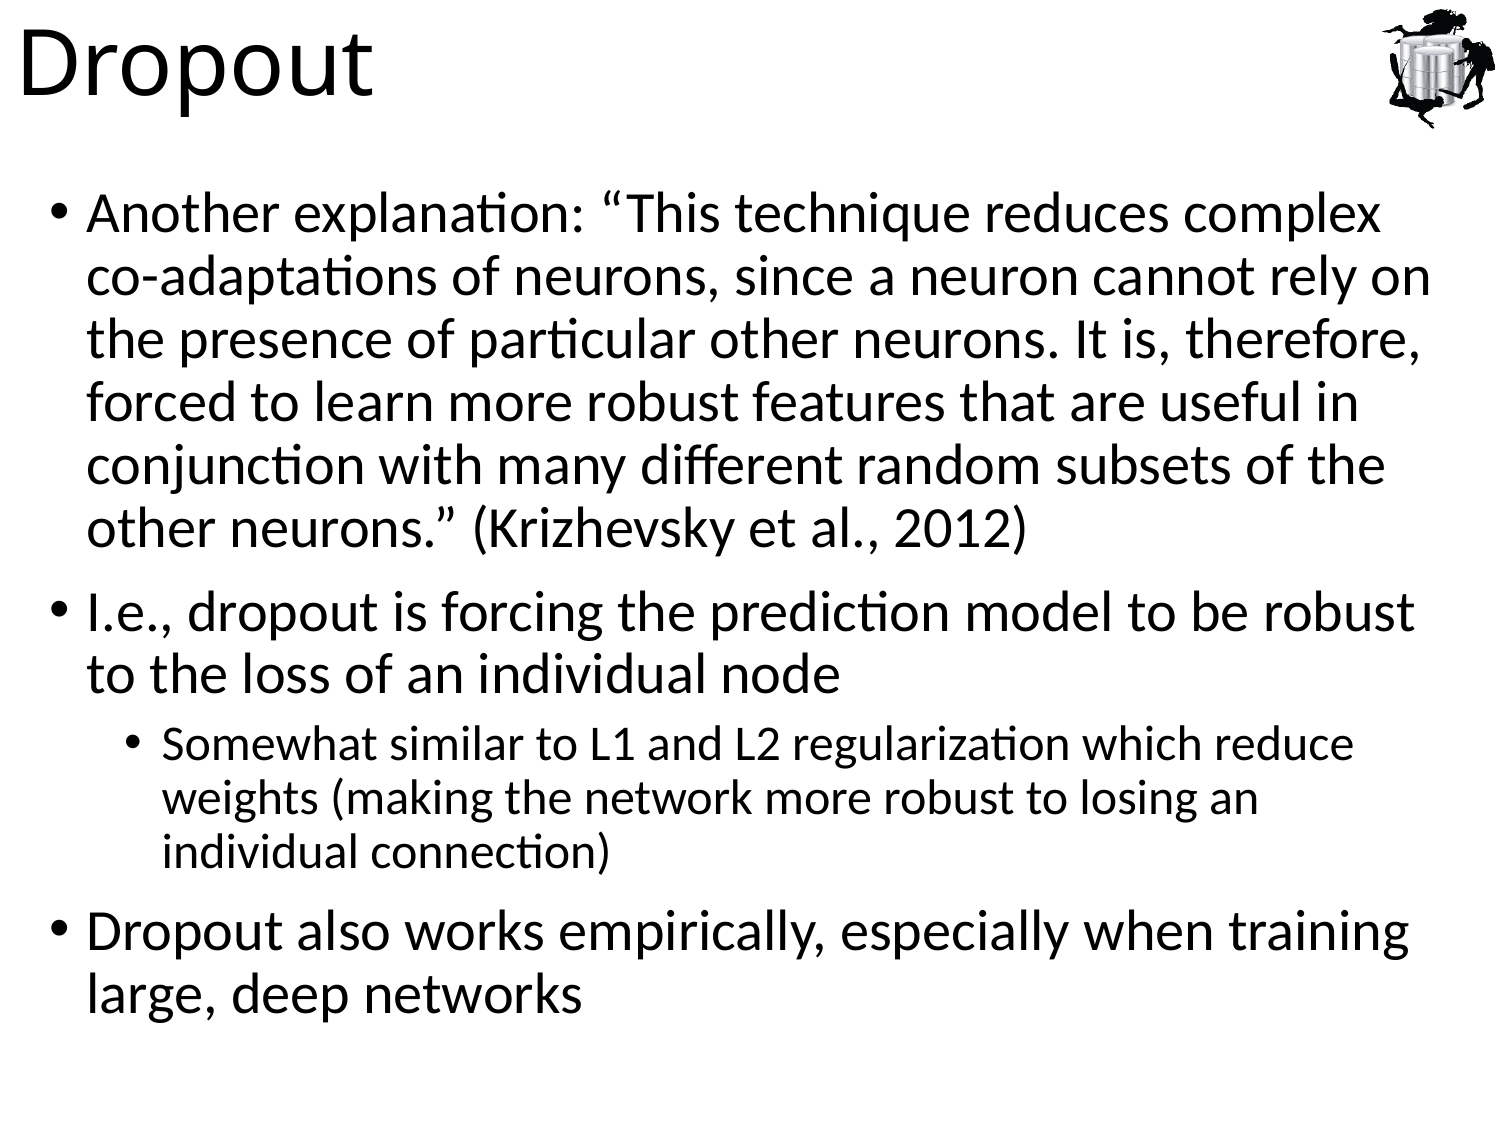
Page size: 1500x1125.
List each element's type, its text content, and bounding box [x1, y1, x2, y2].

title Dropout [0, 0, 1377, 131]
picture [1377, 5, 1498, 131]
list Another explanation: “This technique reduces complex co-adaptations of neurons, since a neuron cannot rely on the presence of particular other neurons. It is, therefore, forced to learn more robust features that are useful in conjunction with many different random subsets of the other neurons.” (Krizhevsky et al., 2012) I.e., dropout is forcing the prediction model to be robust to the loss of an individual node Somewhat similar to L1 and L2 regularization which reduce weights (making the network more robust to losing an individual connection) Dropout also works empirically, especially when training large, deep networks [34, 174, 1482, 1058]
